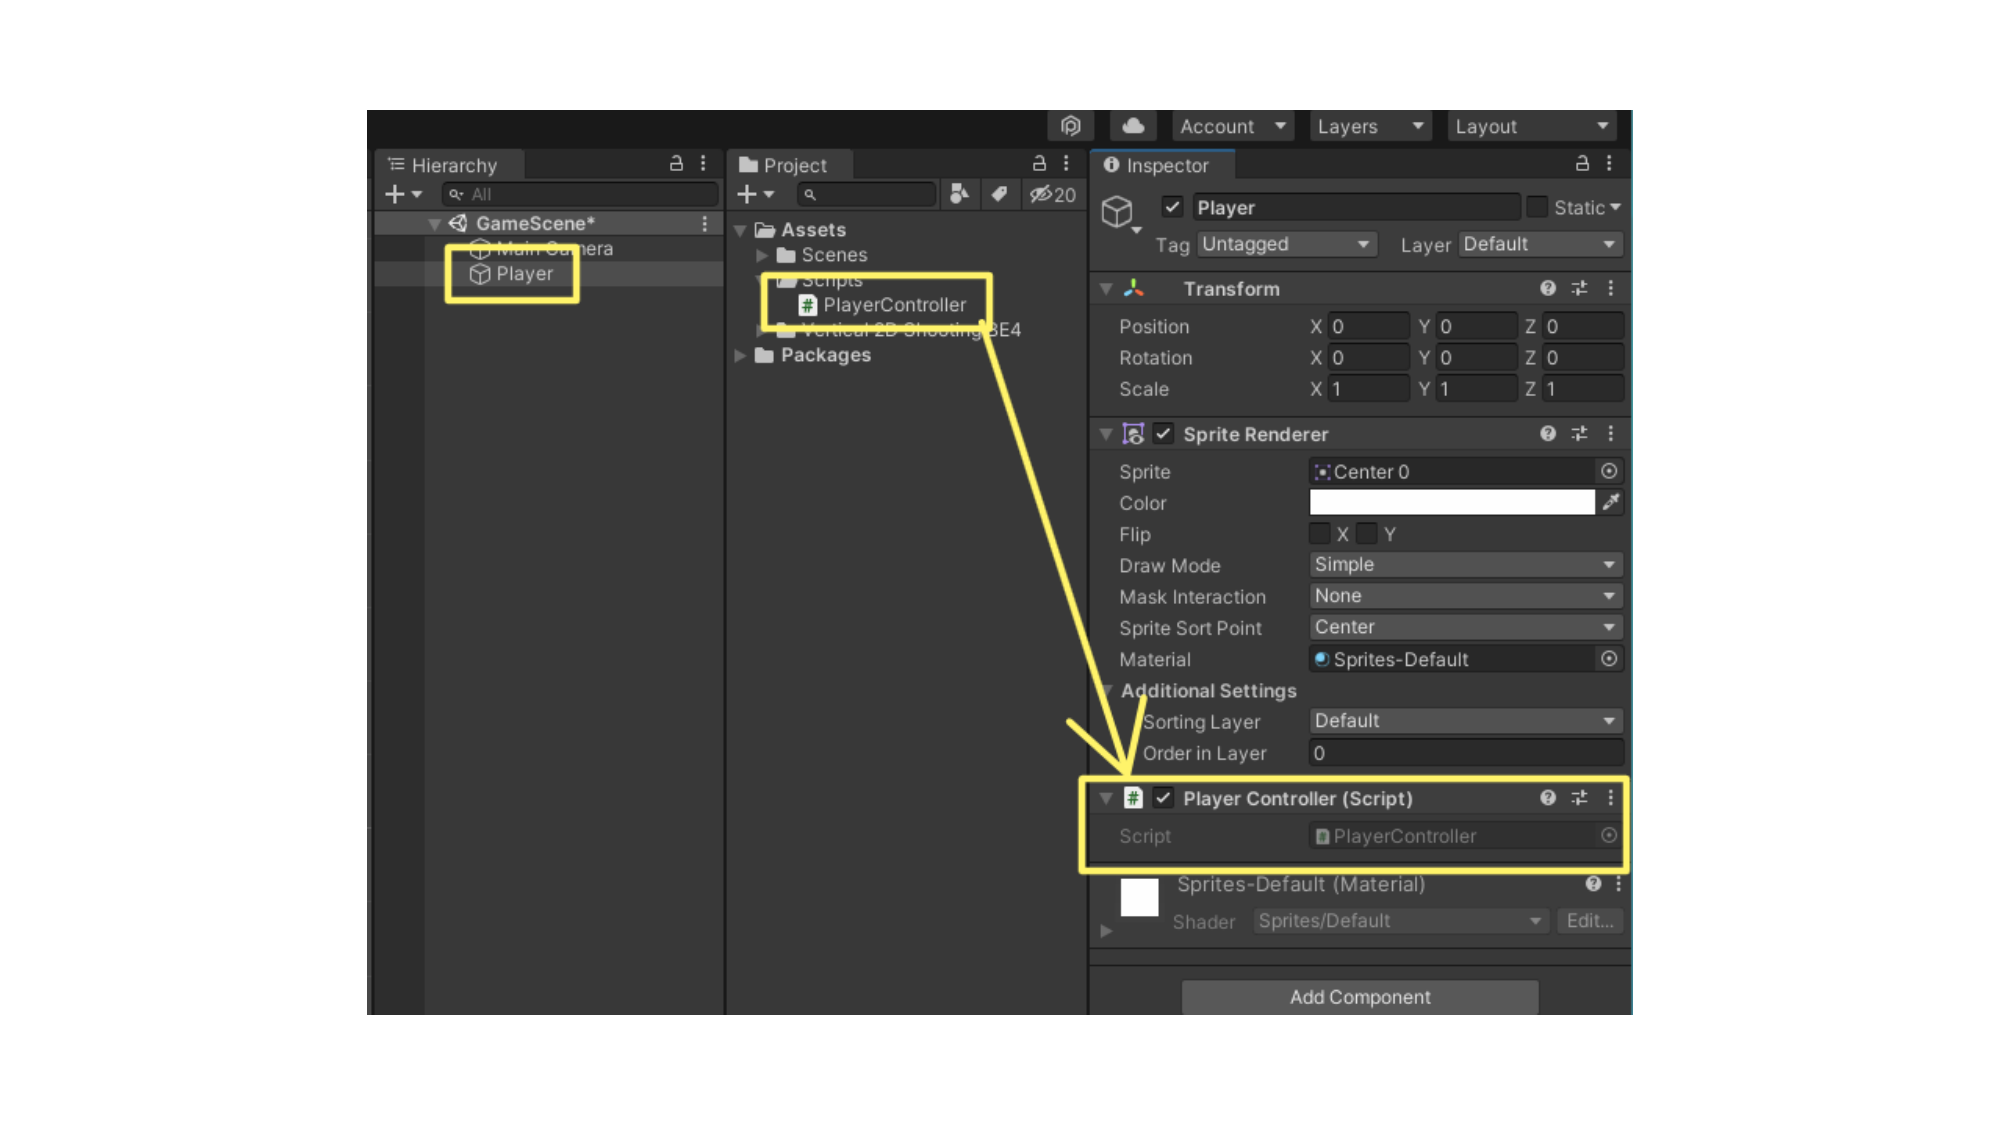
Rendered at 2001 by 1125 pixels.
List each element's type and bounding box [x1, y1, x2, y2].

picture [367, 109, 1633, 1015]
